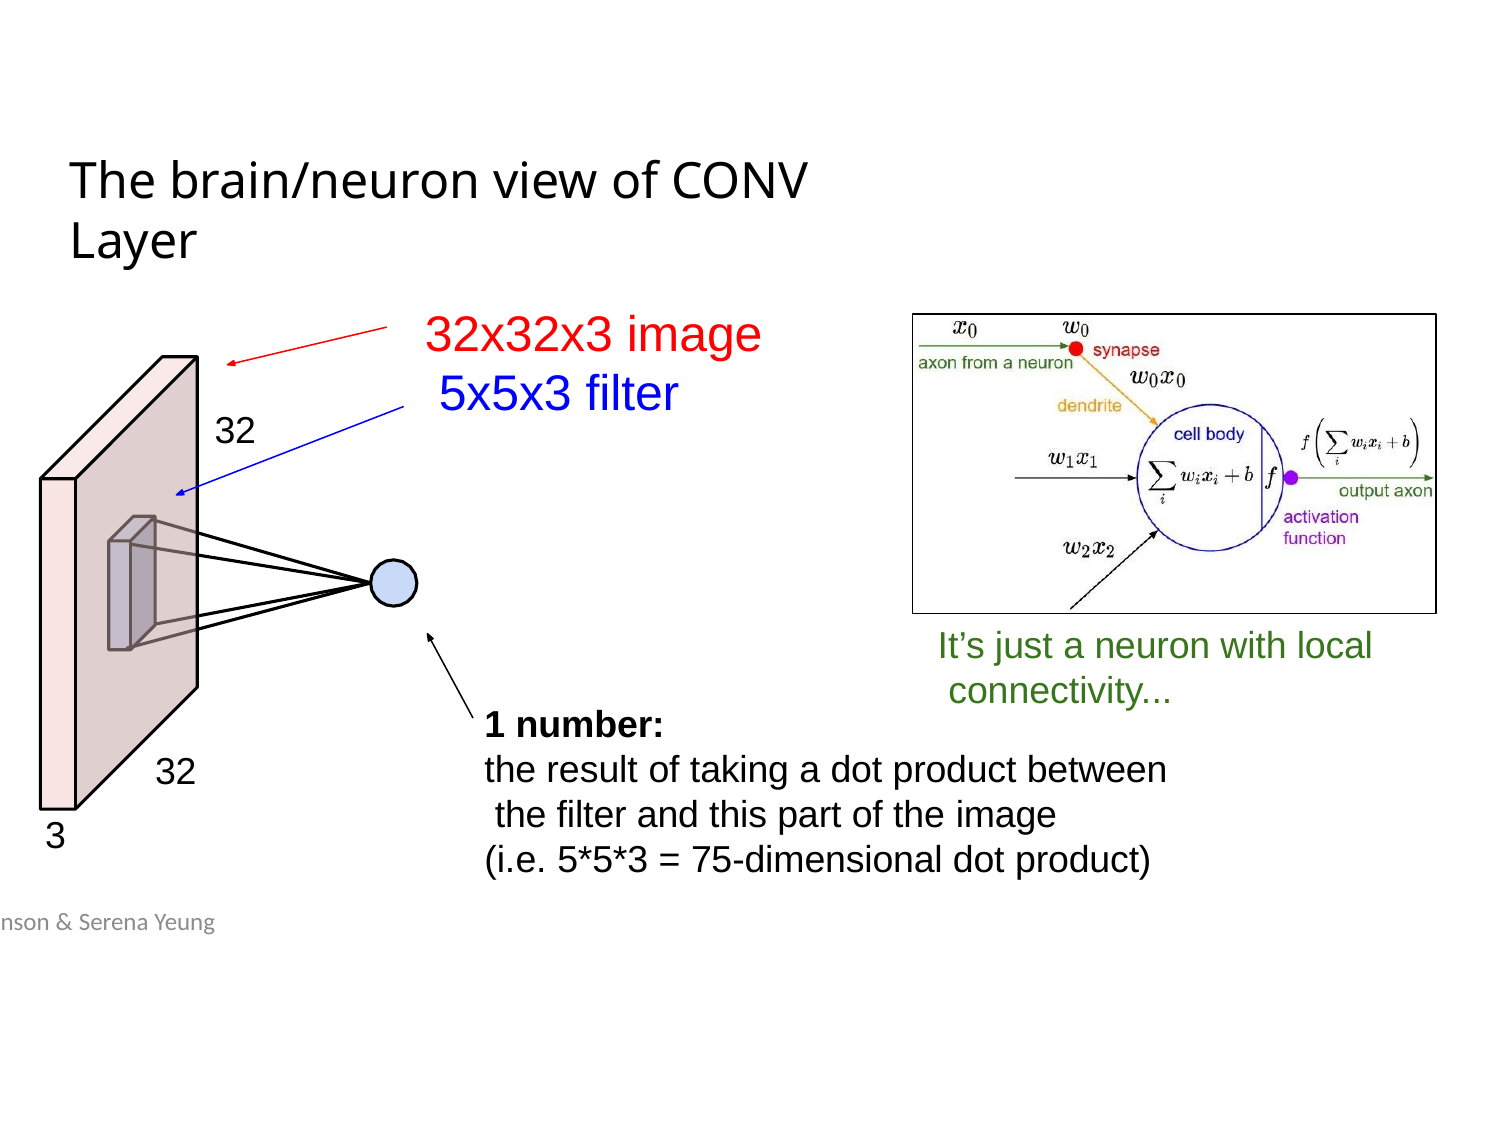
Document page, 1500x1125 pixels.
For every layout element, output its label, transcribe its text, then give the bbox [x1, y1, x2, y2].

text_box [912, 314, 1437, 614]
text_box 32x32x3 image 5x5x3 filter 32 [212, 297, 766, 452]
text_box 32 [152, 748, 199, 792]
text_box 1 number: the result of taking a dot product between the filter and this part of the image (i.e. 5*5*3 = 75-dimensional dot product) [482, 701, 1174, 881]
text_box It’s just a neuron with local connectivity... [935, 619, 1379, 711]
text_box [44, 356, 196, 475]
text_box [427, 633, 434, 642]
text_box [40, 479, 75, 810]
text_box 3 [42, 812, 68, 856]
title The brain/neuron view of CONV Layer [67, 112, 919, 303]
text_box [176, 489, 184, 495]
text_box [370, 559, 417, 607]
text_box [76, 357, 198, 809]
text_box [40, 356, 198, 479]
text_box [227, 360, 235, 366]
text_box Fei-Fei Li & Justin Johnson & Serena Yeung Lecture 5 - April 17, 2018 [25, 914, 1470, 958]
